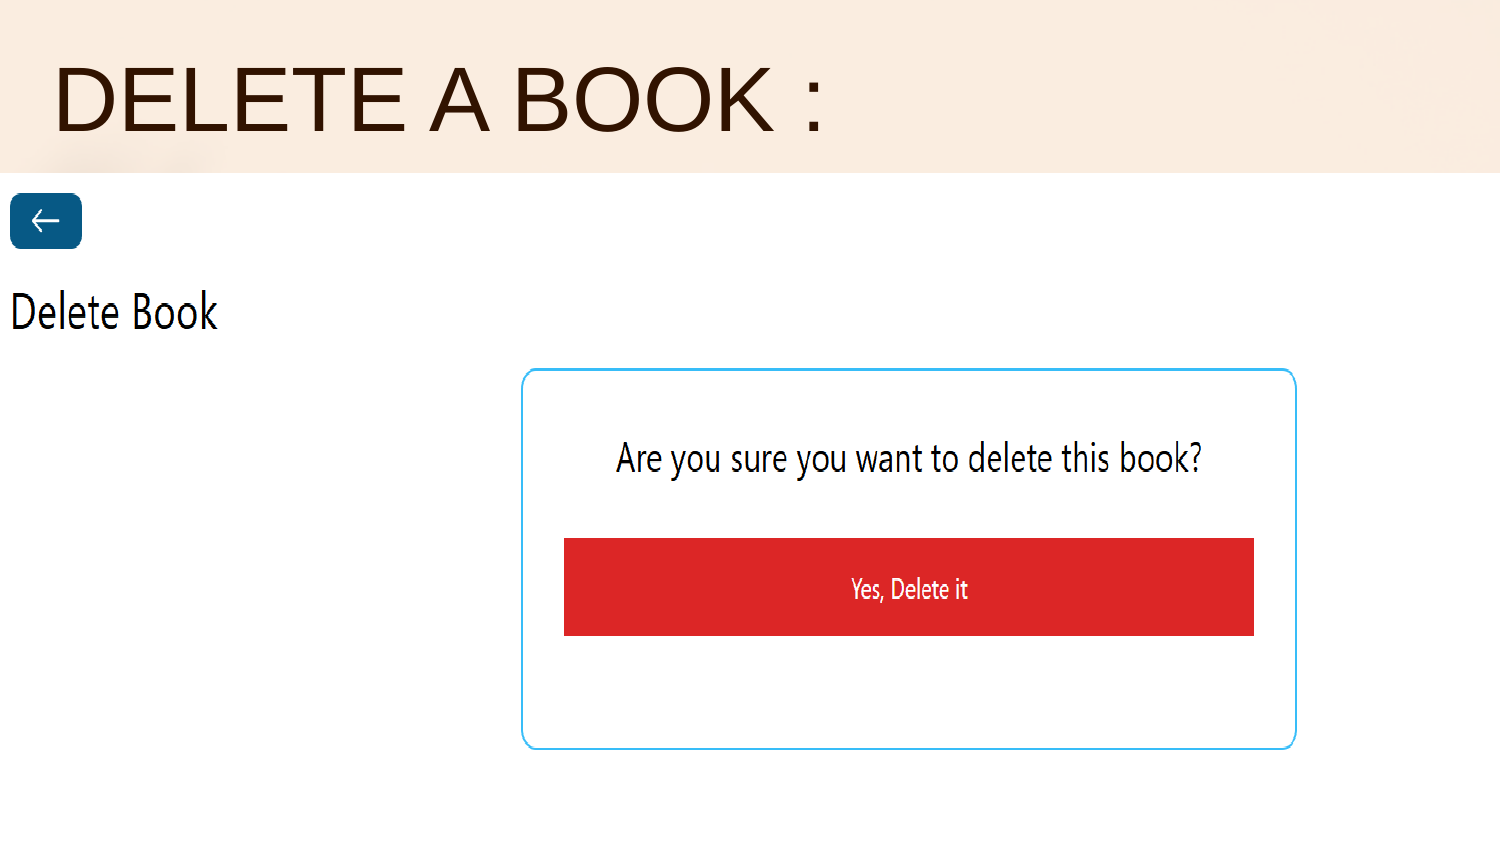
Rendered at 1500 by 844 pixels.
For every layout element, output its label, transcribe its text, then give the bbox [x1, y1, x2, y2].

title DELETE A BOOK : [37, 37, 1449, 152]
picture [0, 173, 1500, 844]
